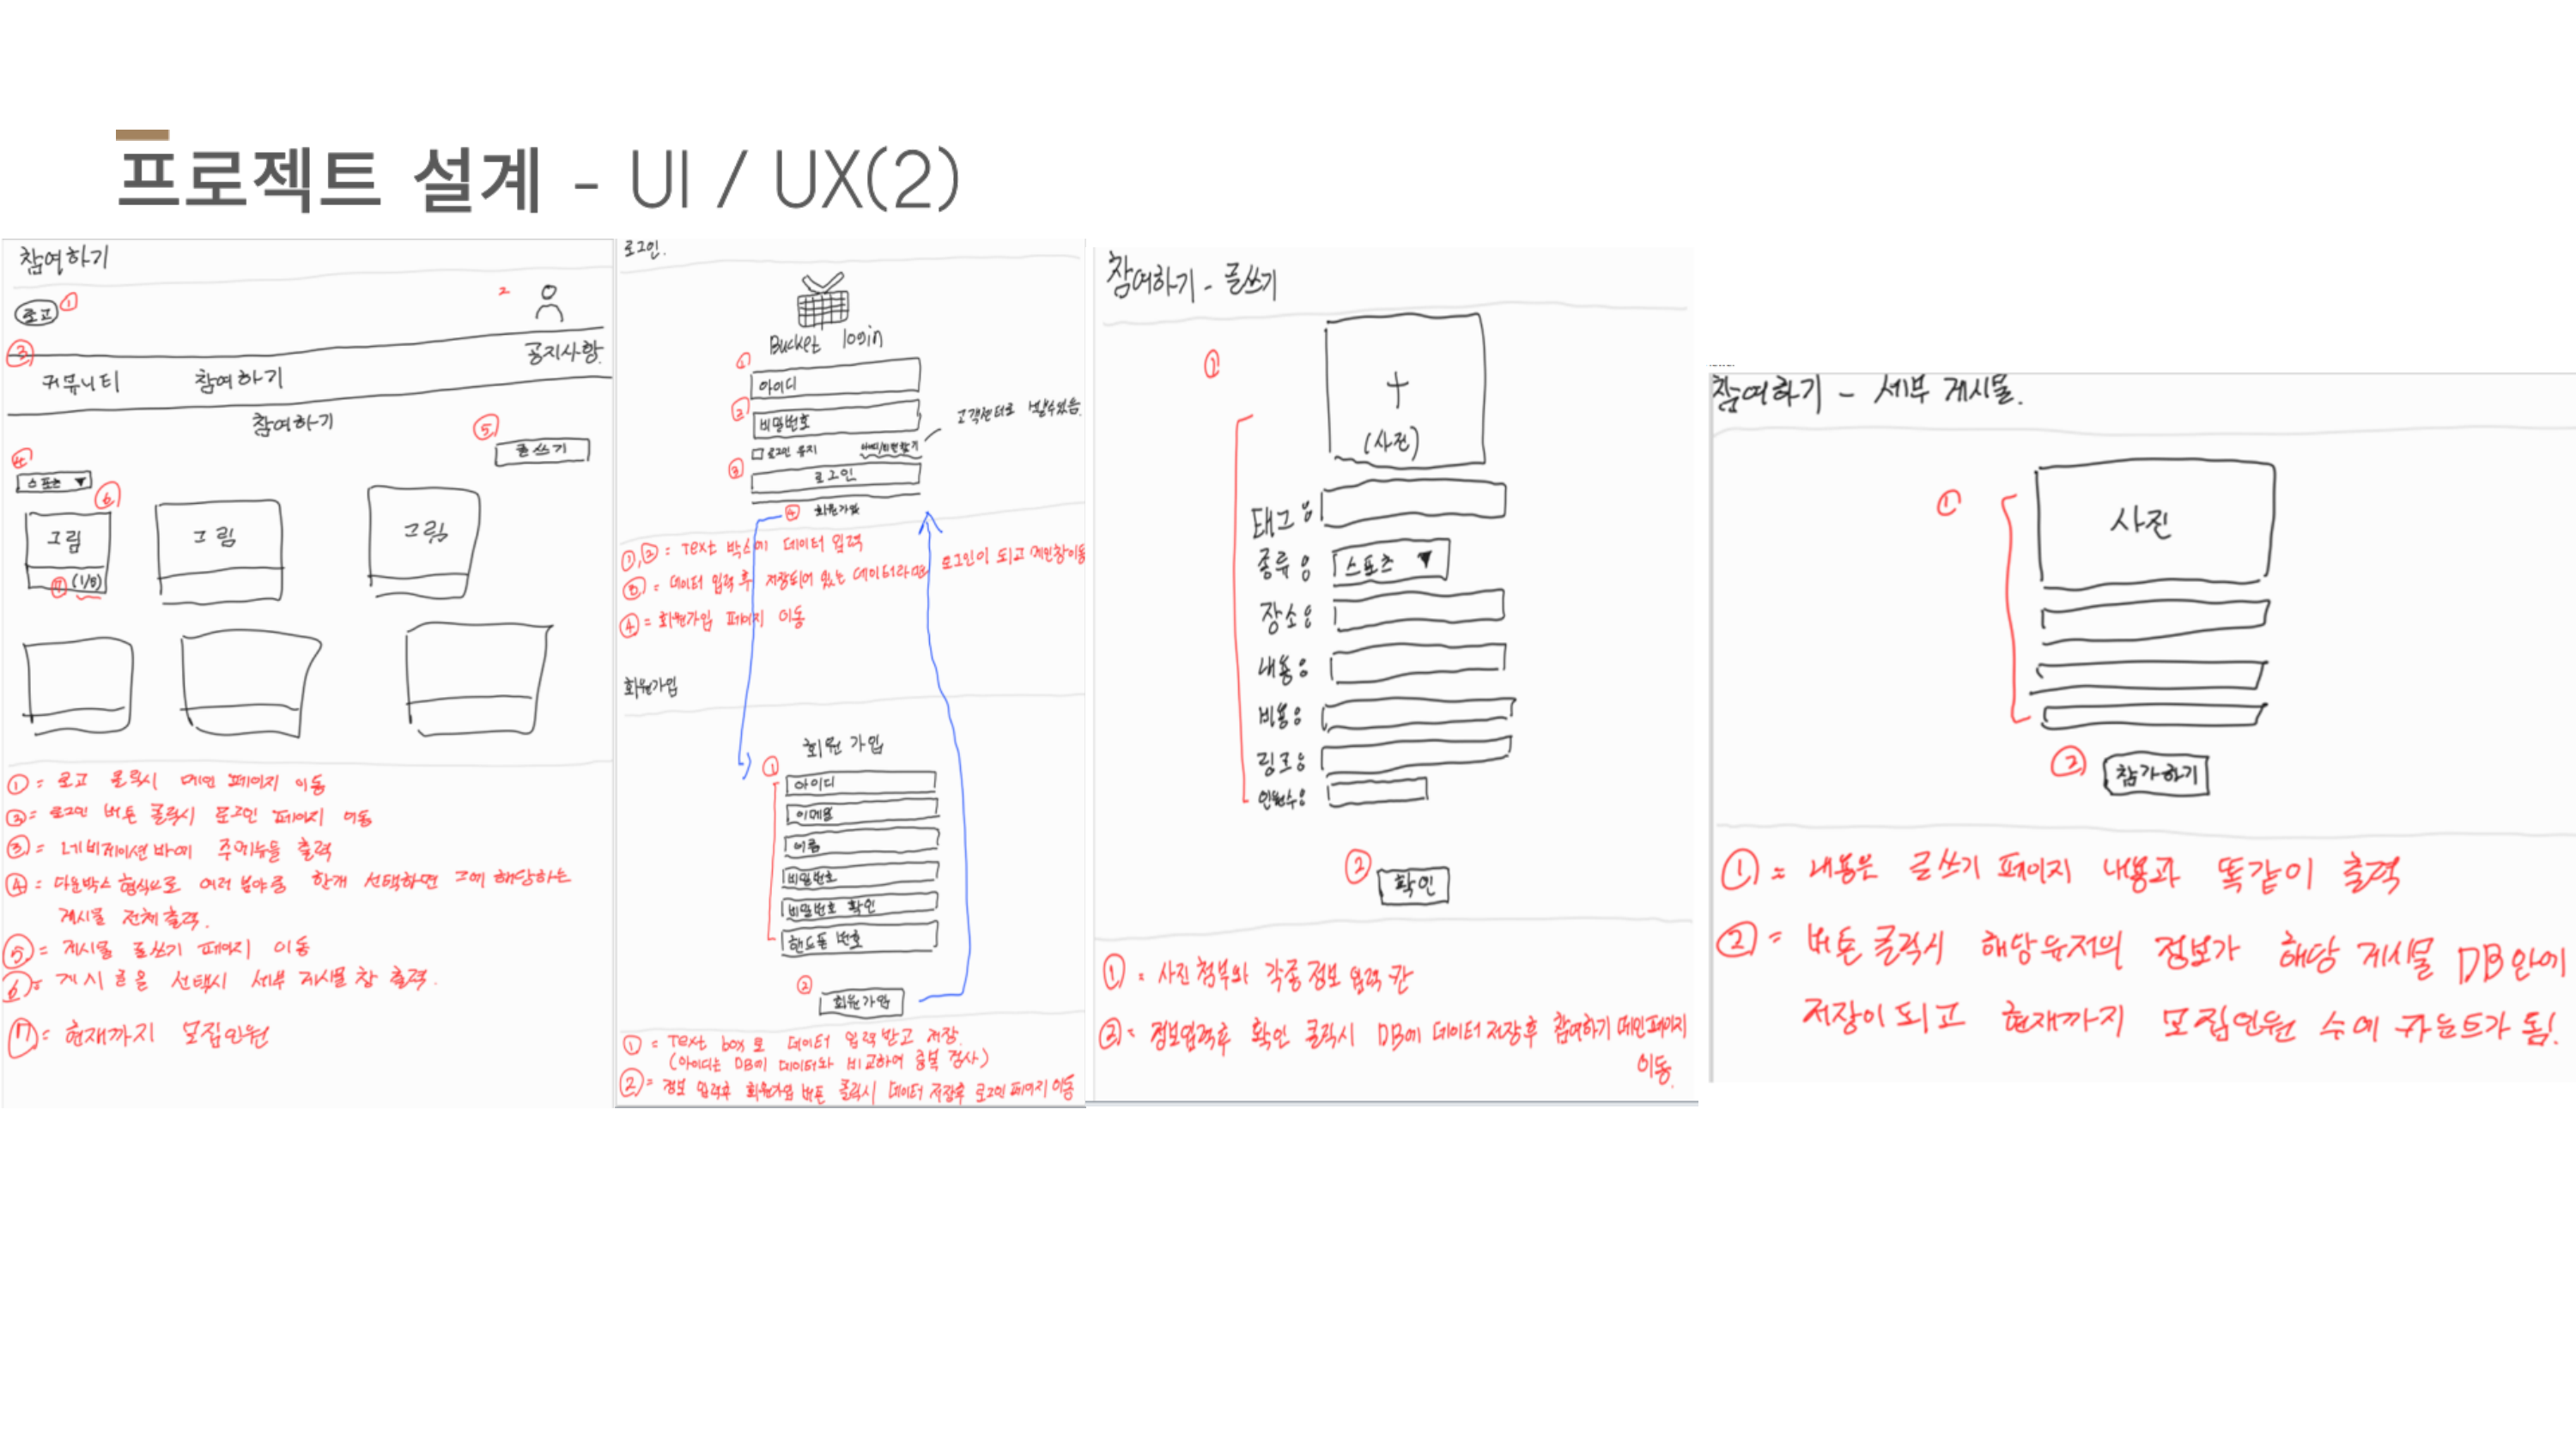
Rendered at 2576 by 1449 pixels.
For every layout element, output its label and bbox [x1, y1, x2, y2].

text_box [1705, 365, 2576, 1083]
picture [105, 118, 990, 239]
text_box [1085, 247, 1699, 1106]
text_box [615, 239, 1086, 1109]
text_box [116, 130, 170, 141]
text_box [0, 239, 613, 1109]
